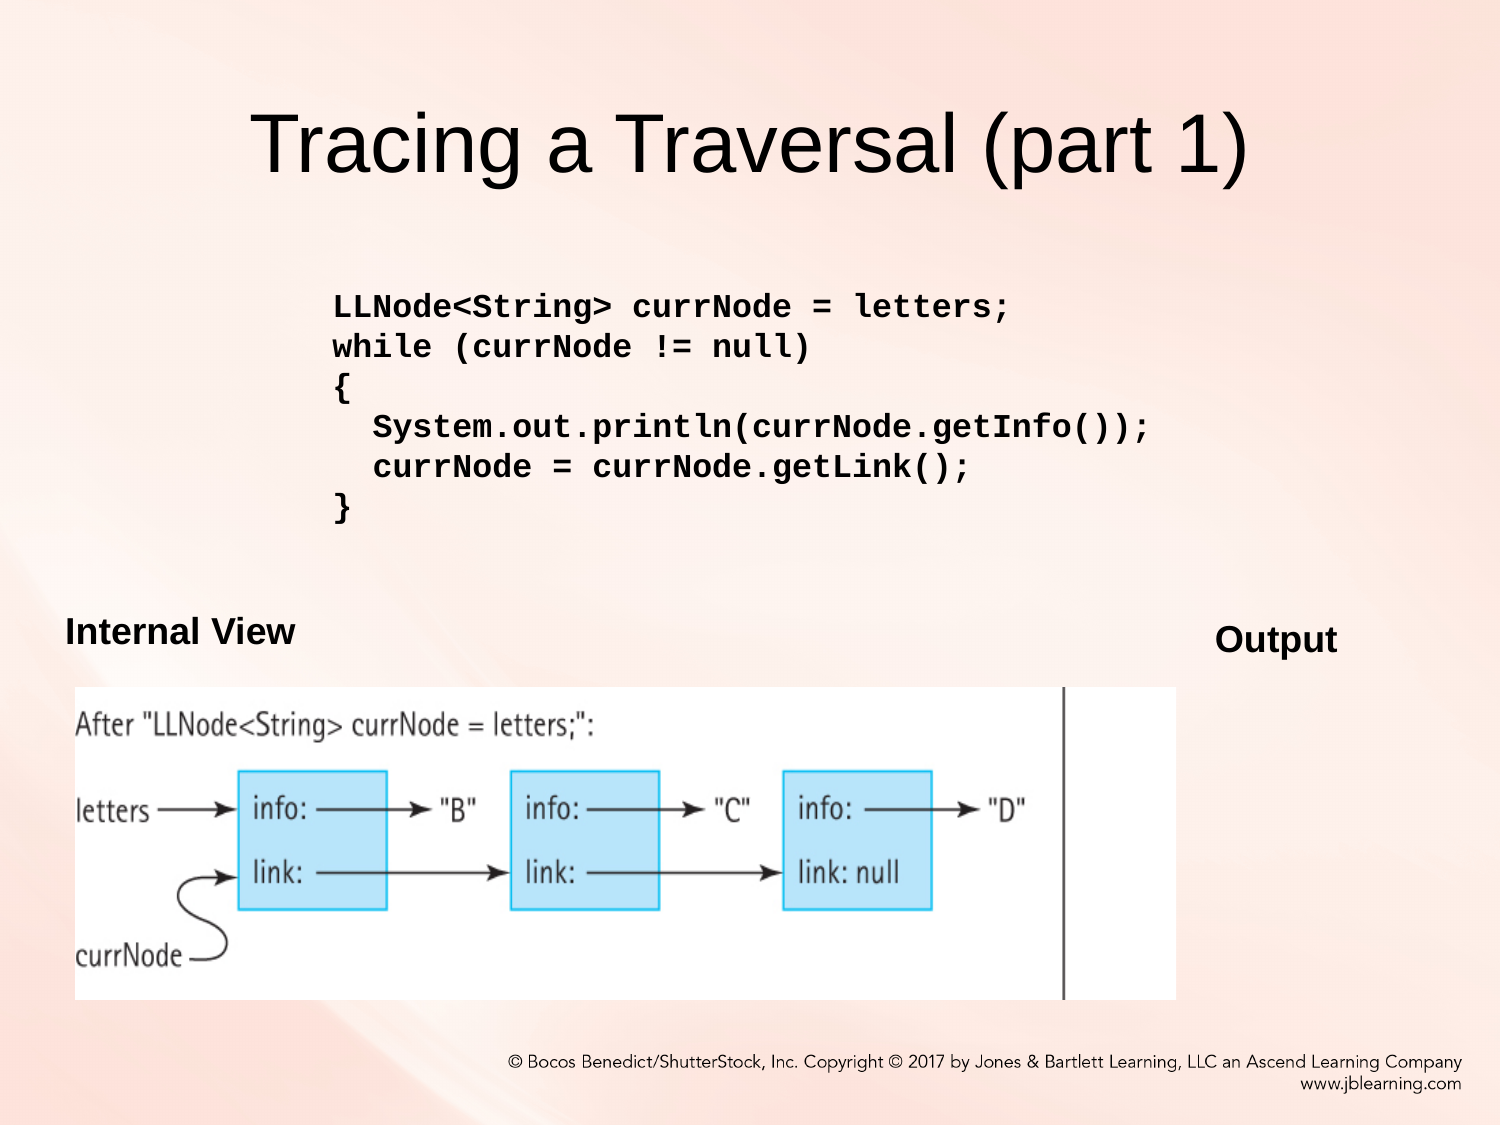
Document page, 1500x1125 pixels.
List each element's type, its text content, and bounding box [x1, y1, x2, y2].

title Tracing a Traversal (part 1) [75, 45, 1425, 233]
text_box LLNode<String> currNode = letters; while (currNode != null) { System.out.println(currNode.getInfo()); currNode = currNode.getLink(); } [317, 277, 1168, 532]
text_box Internal View [50, 599, 311, 660]
text_box Output [1200, 607, 1354, 713]
picture [0, 0, 1500, 1125]
